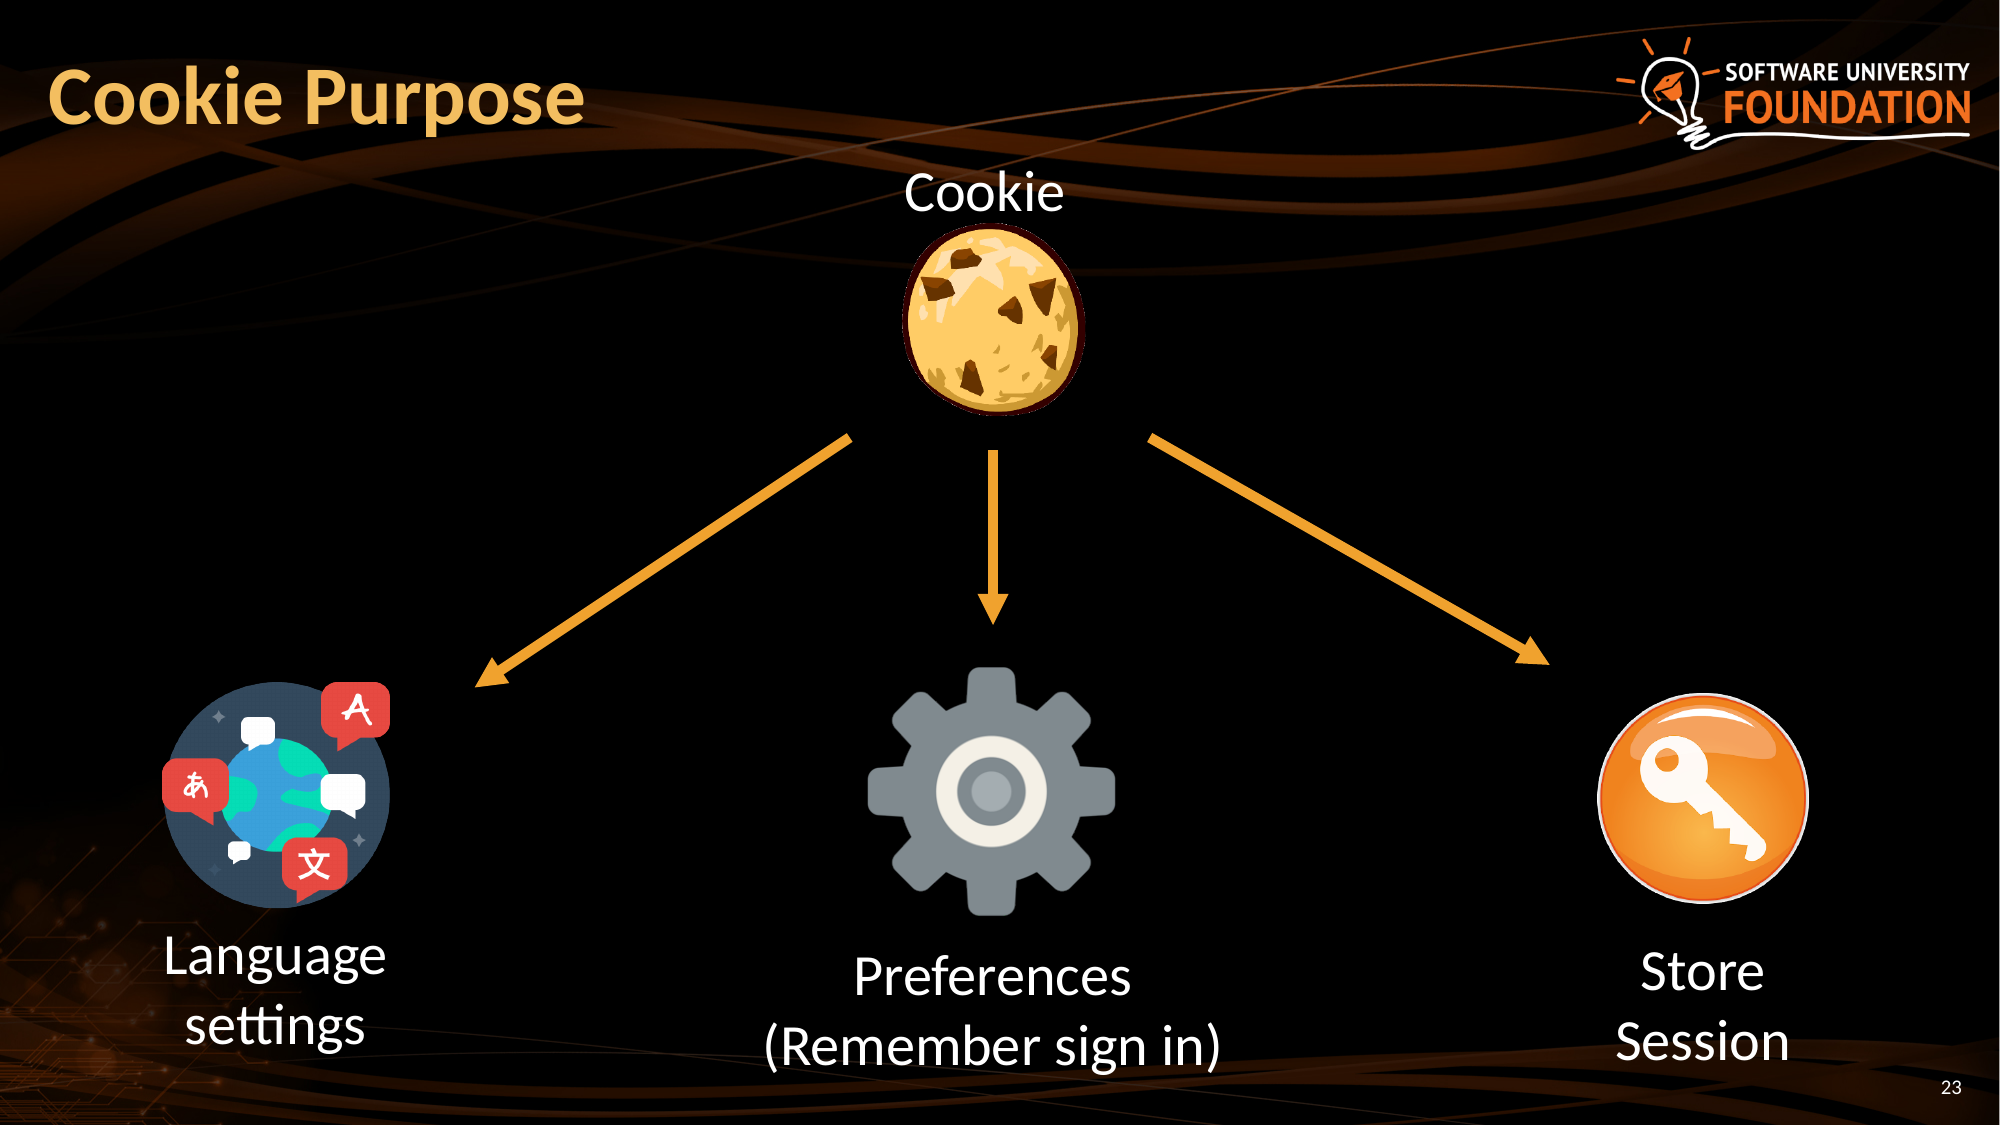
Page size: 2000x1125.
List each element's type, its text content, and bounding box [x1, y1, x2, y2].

text_box Cookie [889, 145, 1097, 231]
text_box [1149, 437, 1550, 665]
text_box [474, 437, 850, 688]
picture [0, 0, 2000, 1125]
text_box Store Session [1569, 924, 1837, 1080]
title Cookie Purpose [30, 6, 1602, 189]
text_box Preferences (Remember sign in) [713, 929, 1273, 1085]
slide_number 23 [1897, 1070, 1968, 1103]
text_box Language settings [141, 908, 410, 1064]
